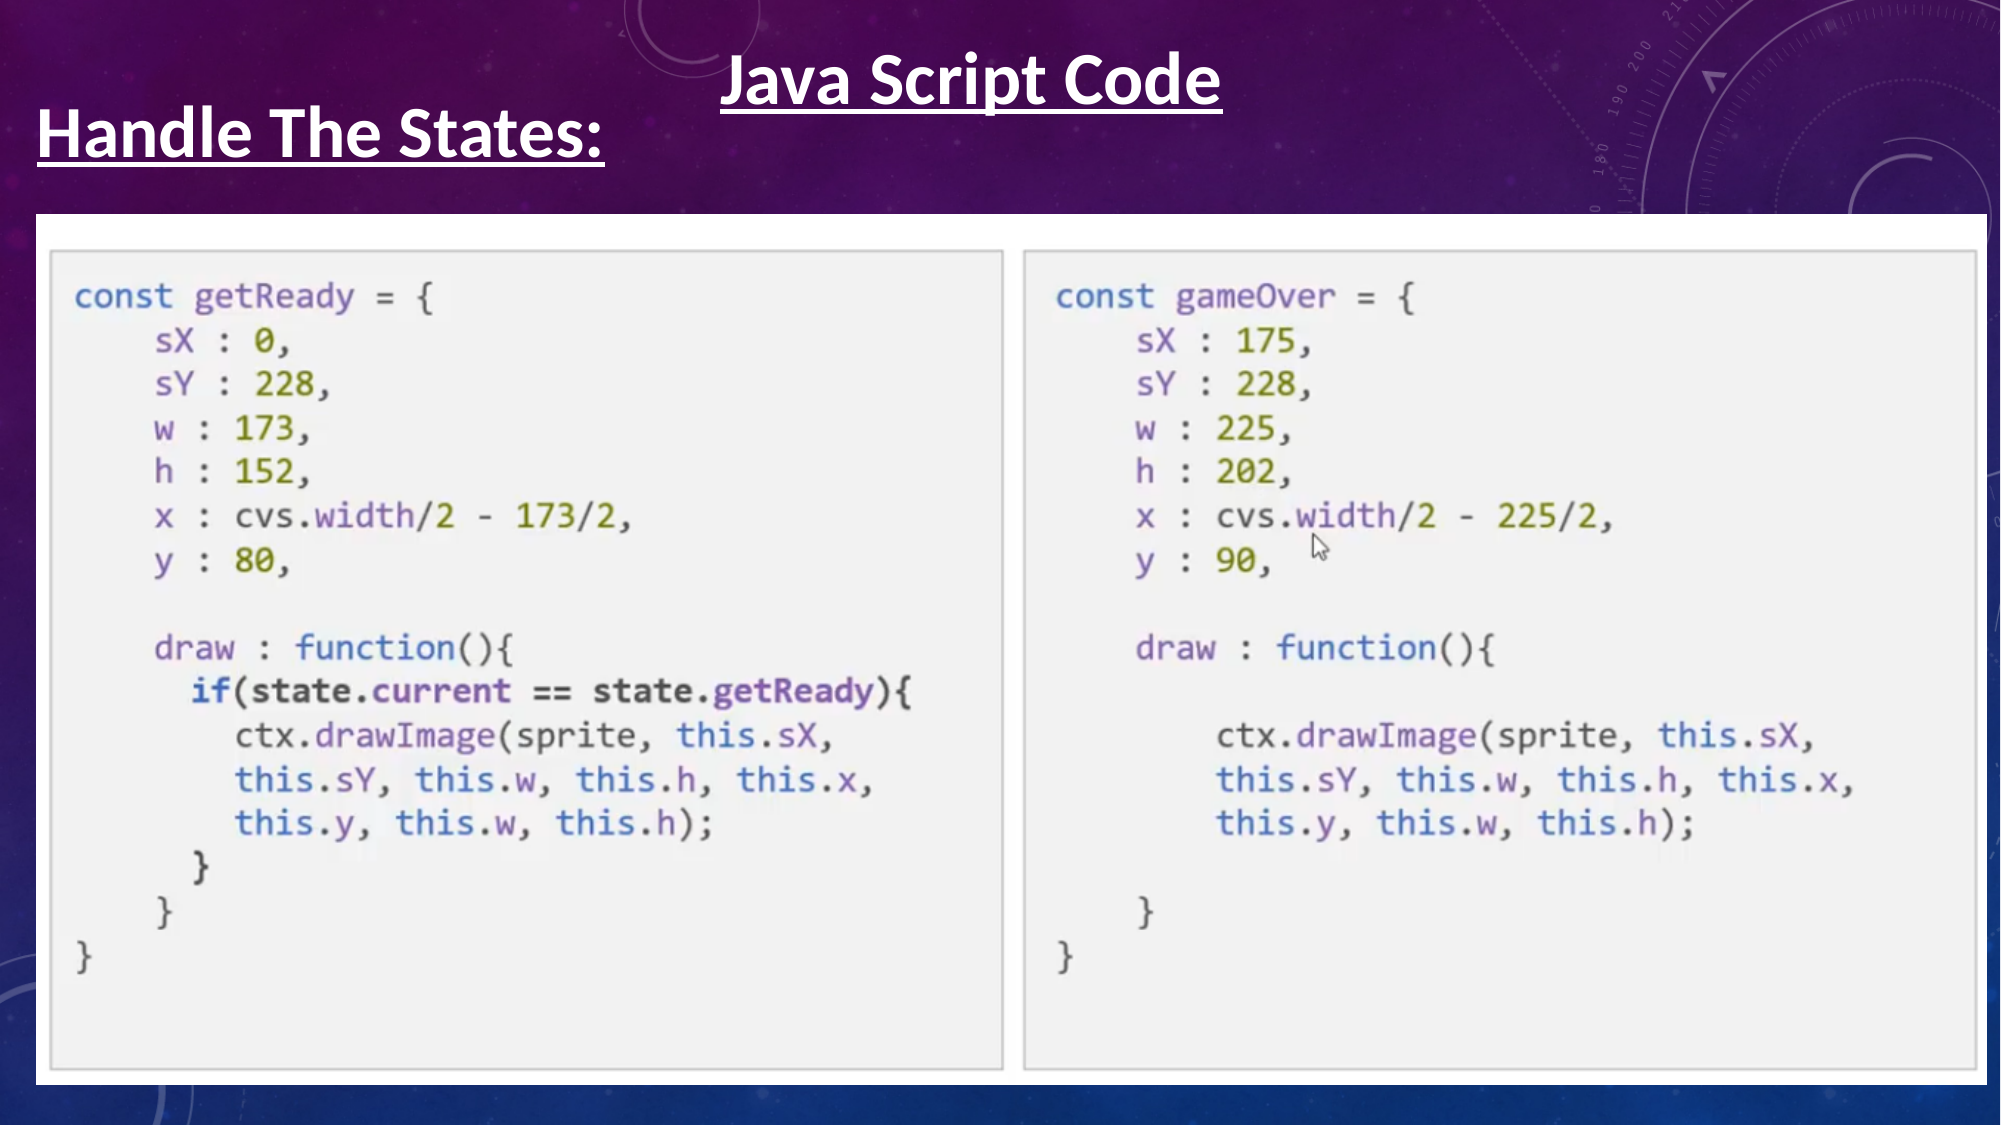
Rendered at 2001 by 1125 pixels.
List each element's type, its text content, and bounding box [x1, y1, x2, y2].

text_box Handle The States: [21, 75, 626, 181]
picture [0, 0, 2001, 1125]
text_box Java Script Code [705, 21, 1295, 127]
